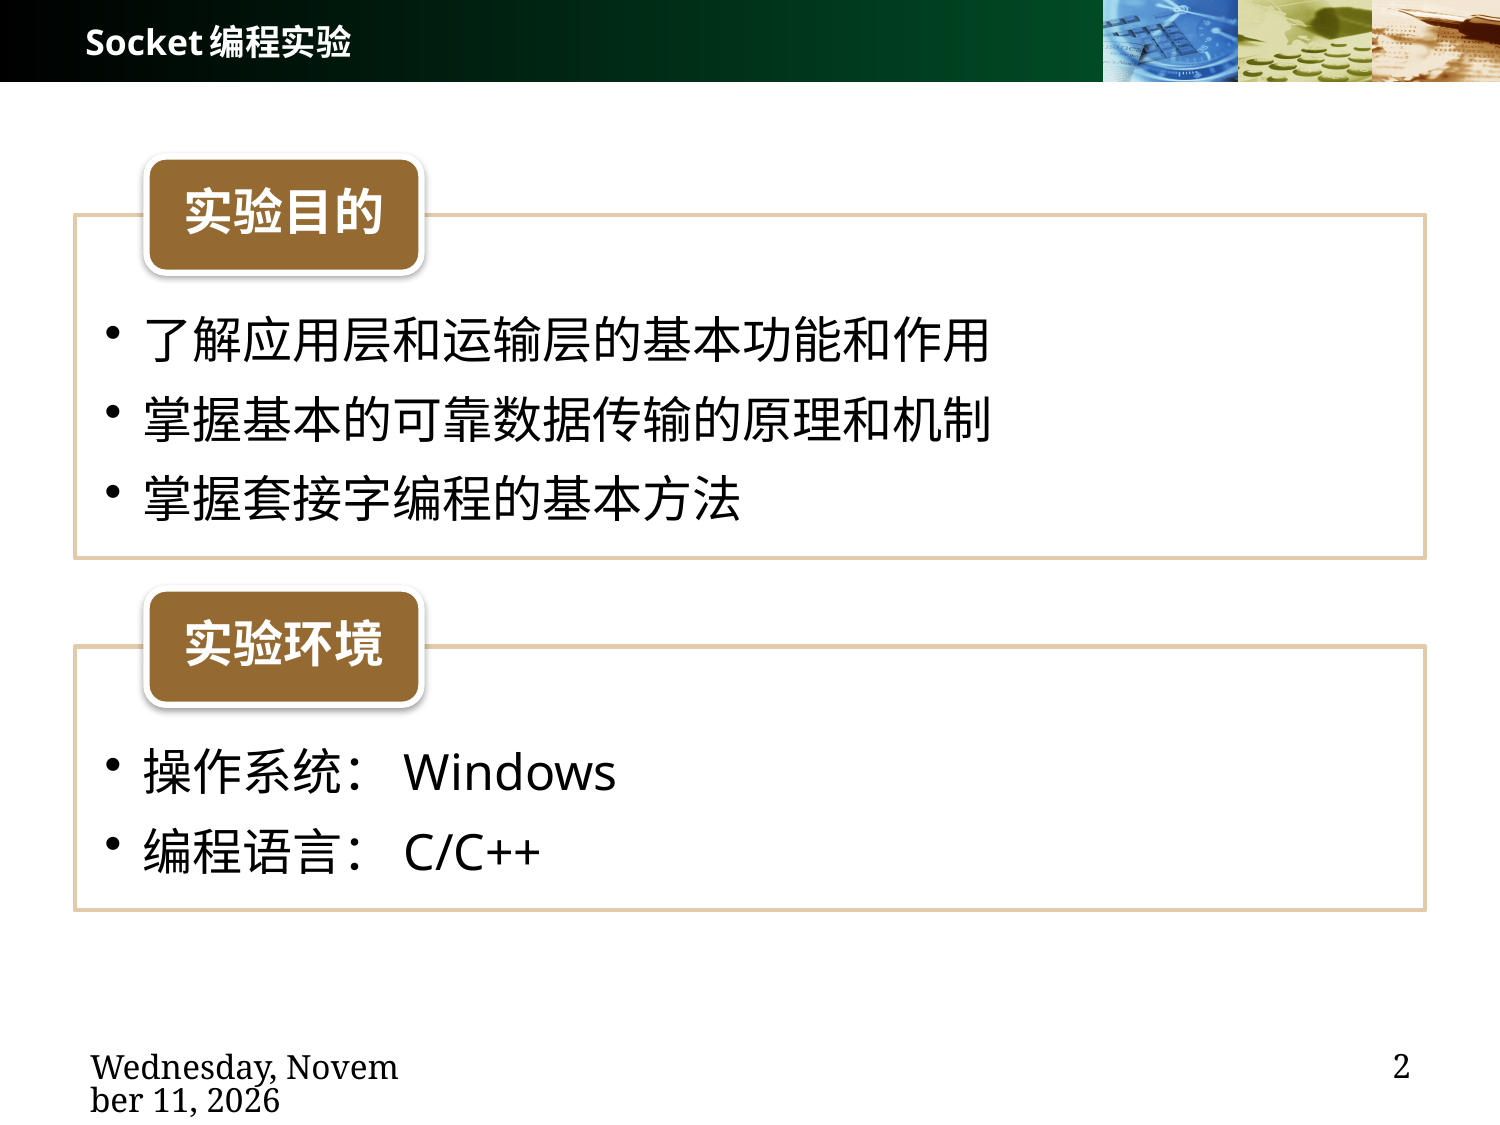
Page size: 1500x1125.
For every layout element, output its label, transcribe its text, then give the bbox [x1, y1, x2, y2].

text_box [146, 588, 422, 705]
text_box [146, 156, 422, 273]
title Socket编程实验 [70, 11, 443, 71]
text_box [74, 214, 1436, 571]
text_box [74, 646, 1436, 911]
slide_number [74, 1023, 426, 1100]
picture [1103, 0, 1500, 82]
footer 2 [950, 1022, 1426, 1099]
